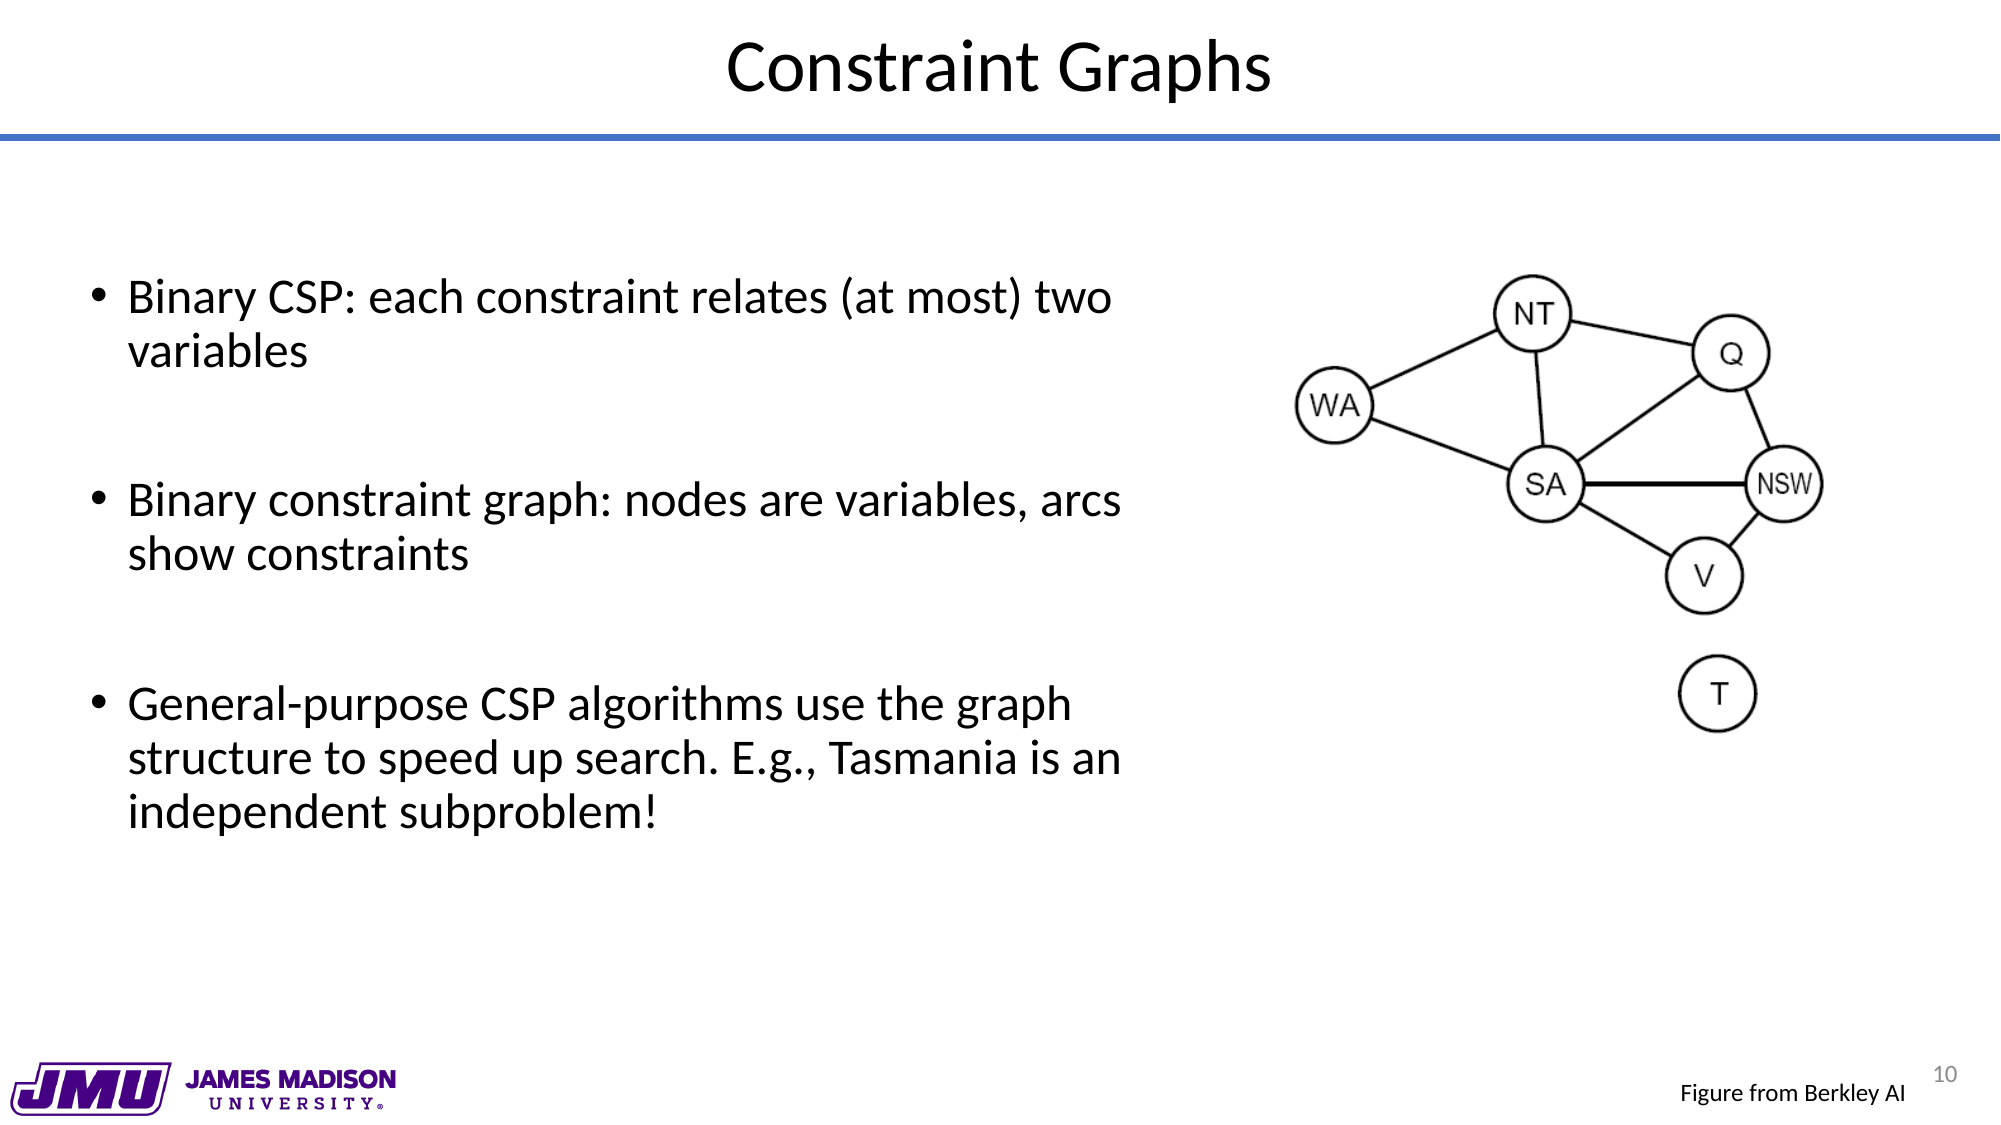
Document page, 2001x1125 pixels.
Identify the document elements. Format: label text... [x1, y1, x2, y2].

picture [0, 1042, 410, 1125]
text_box Constraint Graphs [0, 0, 2000, 134]
list Binary CSP: each constraint relates (at most) two variables Binary constraint graph: nodes are variables, arcs show constraints General-purpose CSP algorithms use the graph structure to speed up search. E.g., Tasmania is an independent subproblem! [75, 262, 1225, 1005]
picture [1287, 262, 1834, 739]
text_box Figure from Berkley AI [1623, 1072, 1922, 1114]
slide_number 10 [1870, 1042, 1973, 1103]
